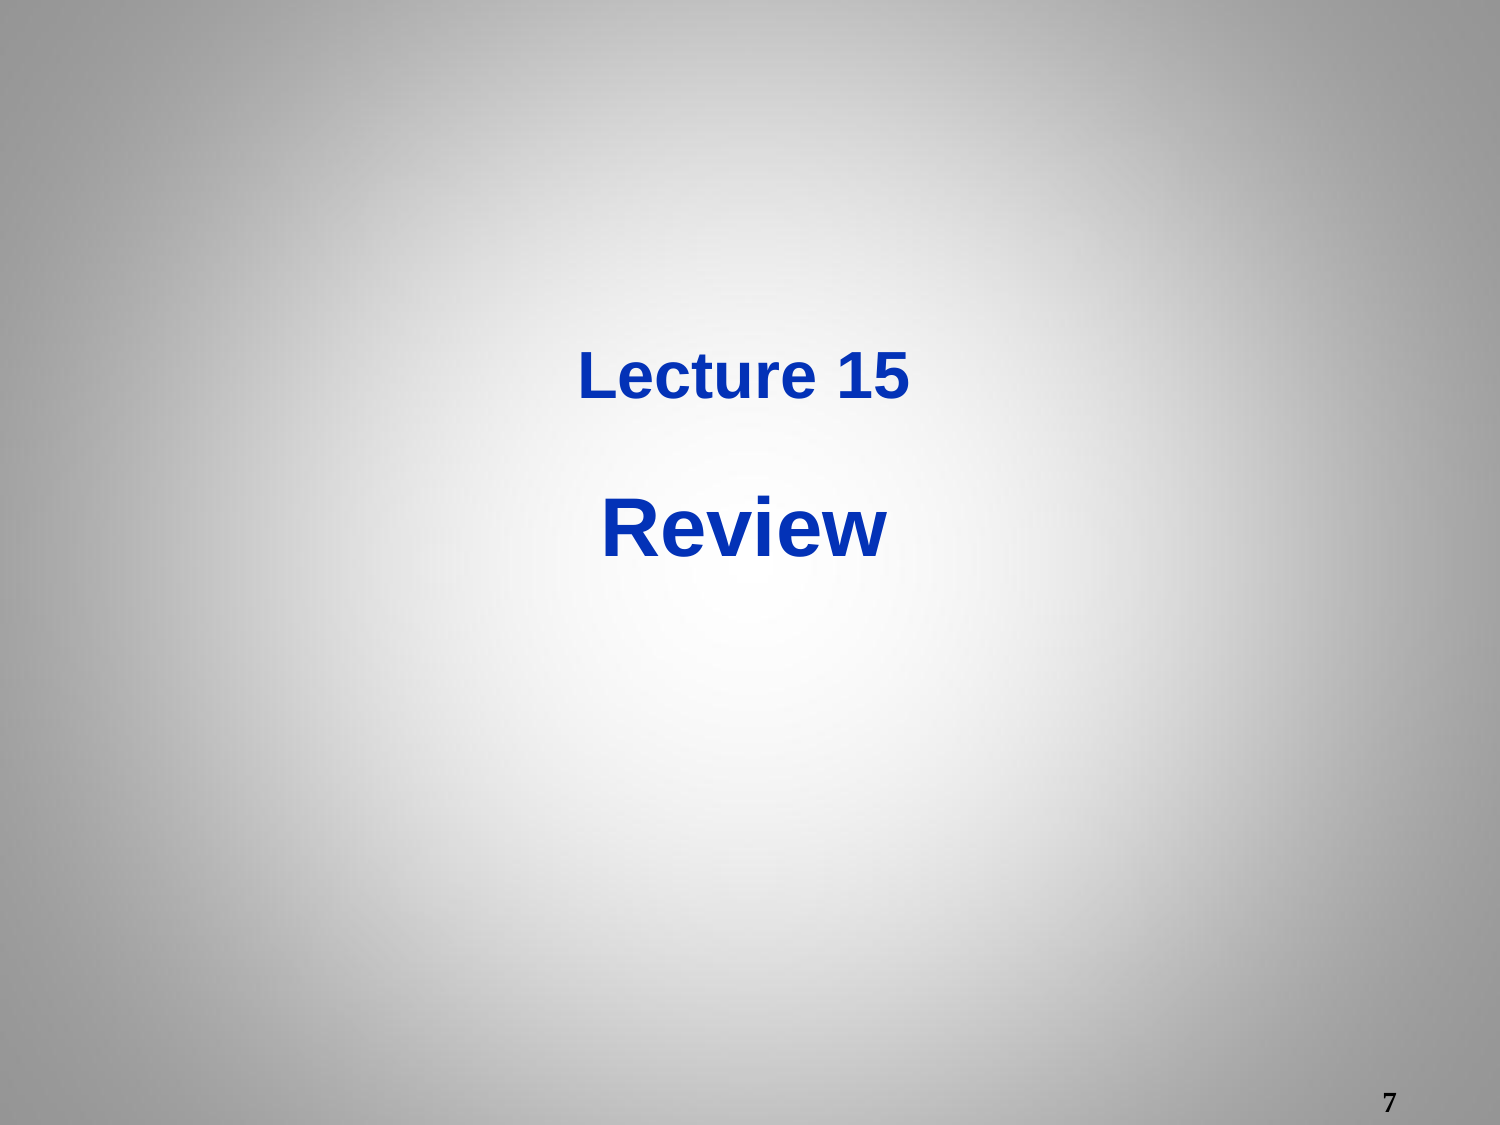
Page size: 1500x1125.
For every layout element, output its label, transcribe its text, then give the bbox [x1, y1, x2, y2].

title Lecture 15 Review [24, 337, 1463, 579]
text_box 7 [1099, 1077, 1413, 1125]
subtitle [225, 637, 1275, 925]
picture [0, 0, 1500, 1125]
